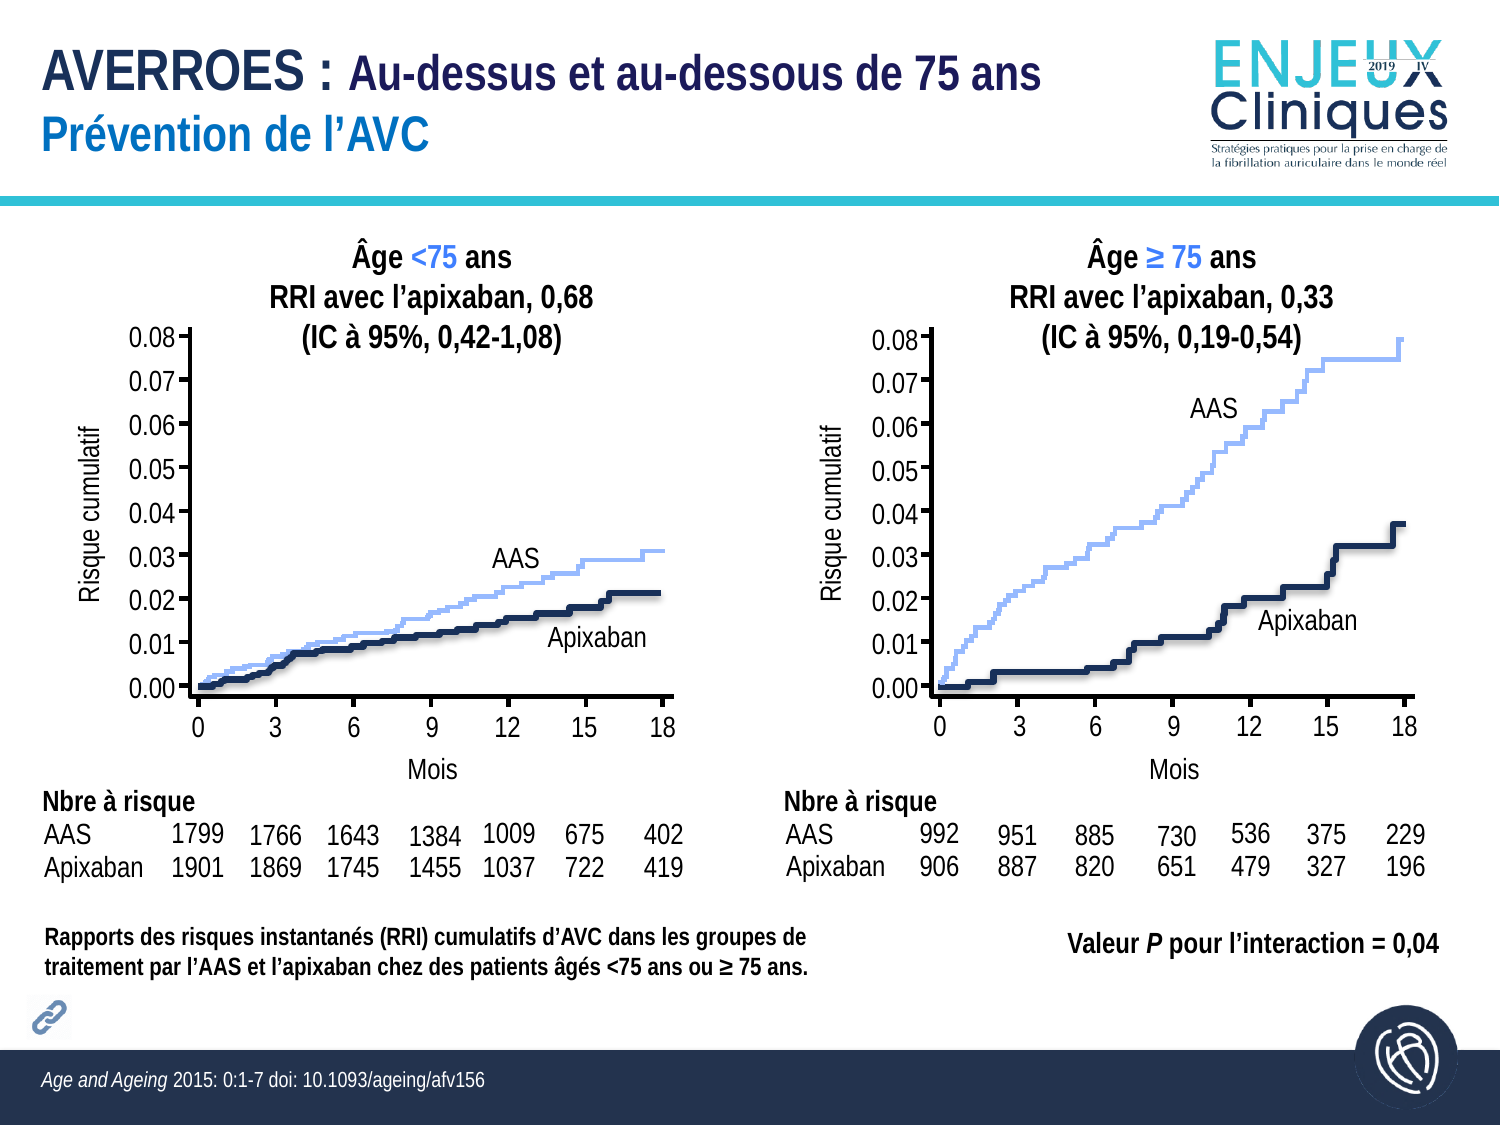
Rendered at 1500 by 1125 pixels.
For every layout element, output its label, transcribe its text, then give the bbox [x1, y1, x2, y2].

text_box AVERROES : Au-dessus et au-dessous de 75 ans Prévention de l’AVC [26, 24, 1078, 170]
text_box Age and Ageing 2015: 0:1-7 doi: 10.1093/ageing/afv156 [26, 1058, 1340, 1098]
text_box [26, 227, 1442, 892]
picture [26, 993, 72, 1040]
picture [1204, 33, 1451, 174]
text_box Valeur P pour l’interaction = 0,04 [1052, 916, 1464, 1002]
text_box [0, 1049, 1500, 1125]
picture [1345, 998, 1464, 1116]
text_box Rapports des risques instantanés (RRI) cumulatifs d’AVC dans les groupes de traitement par l’AAS et l’apixaban chez des patients âgés <75 ans ou ≥ 75 ans. [29, 913, 910, 989]
